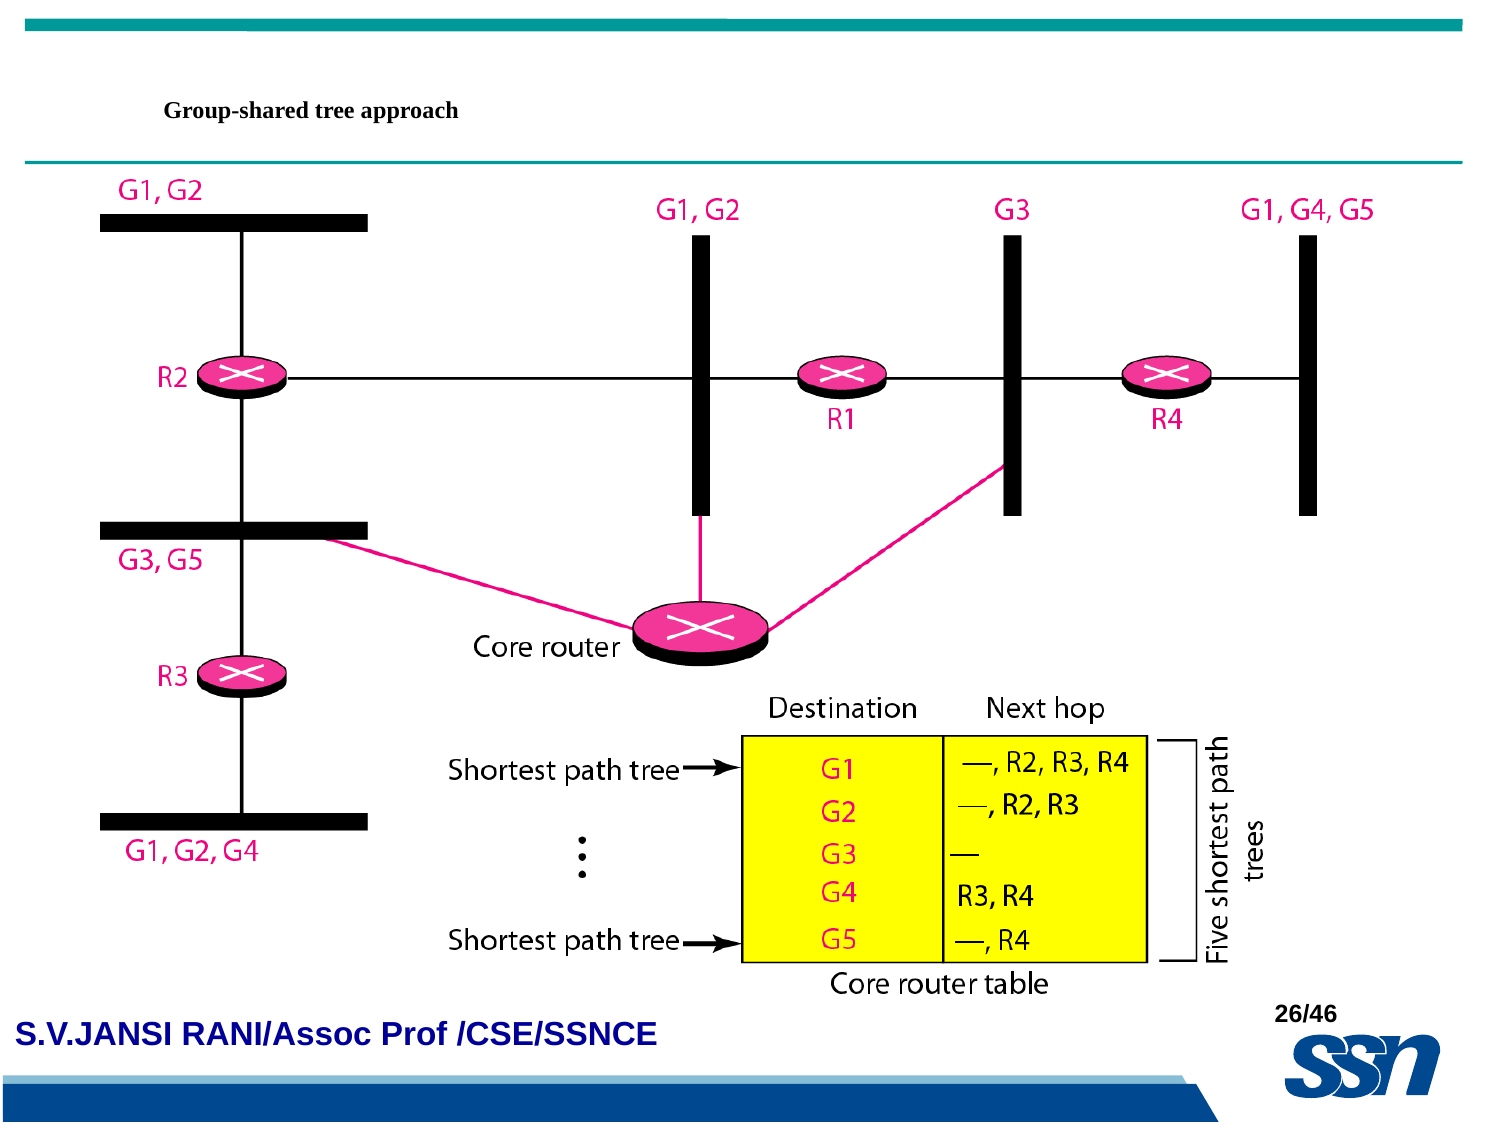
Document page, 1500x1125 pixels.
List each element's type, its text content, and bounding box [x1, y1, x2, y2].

text_box Group-shared tree approach [148, 62, 475, 132]
picture [100, 174, 1376, 1003]
